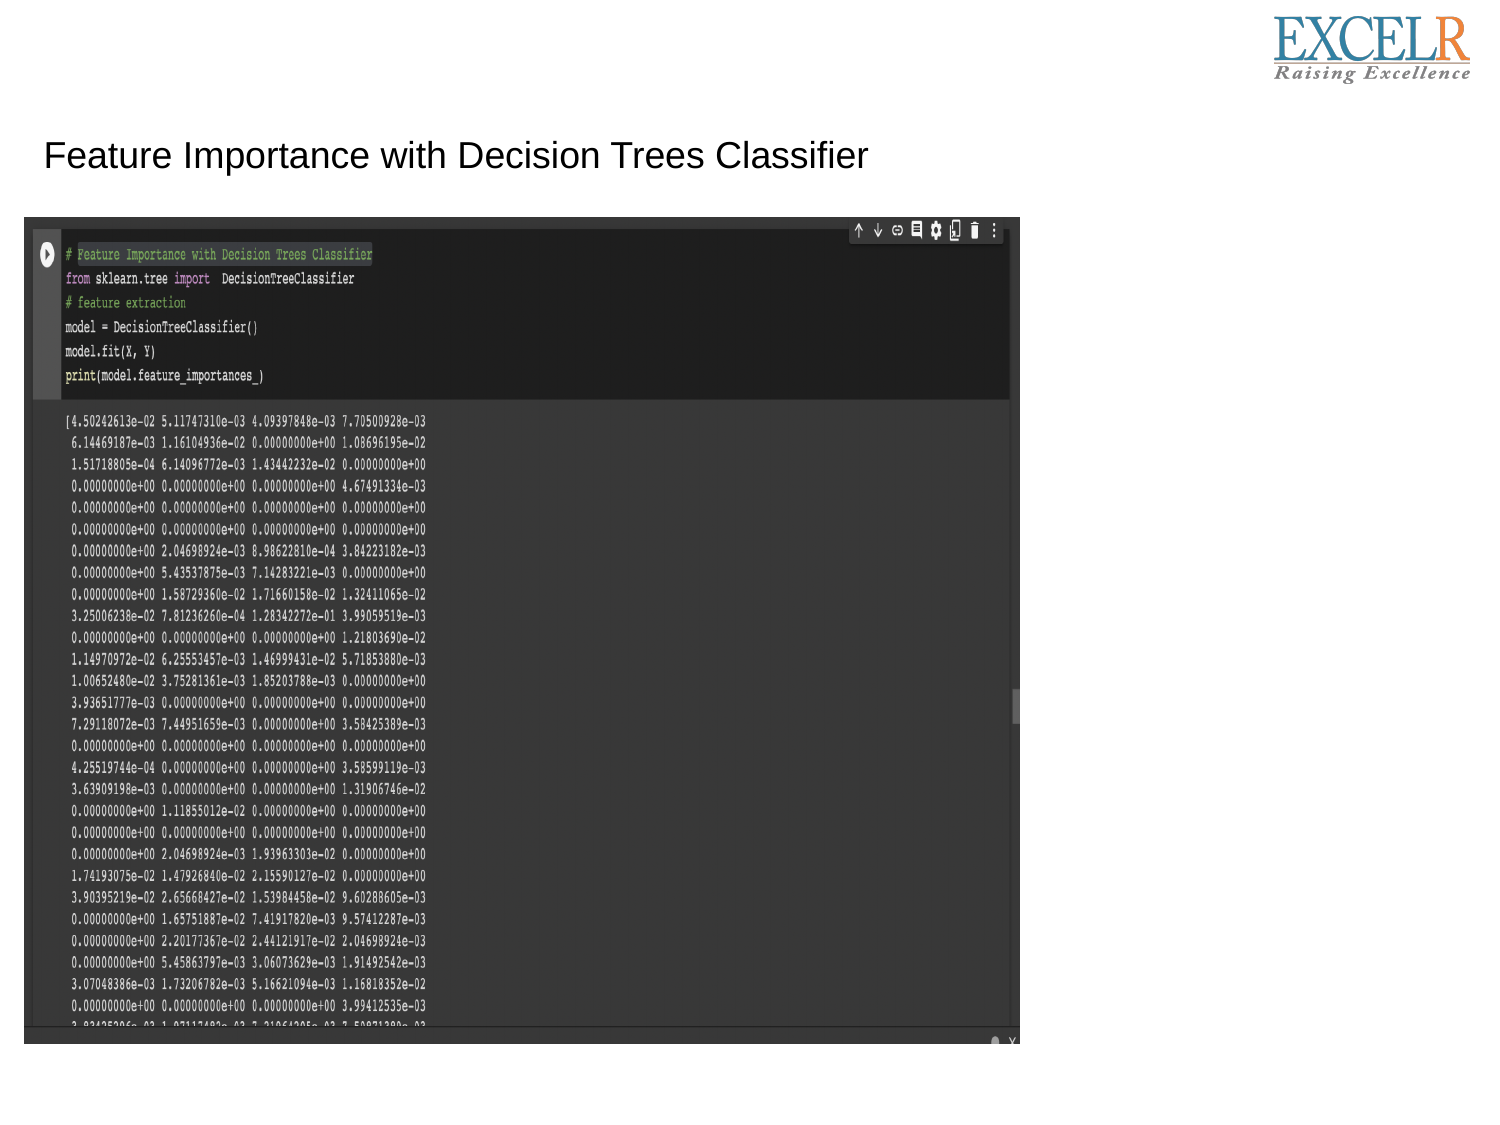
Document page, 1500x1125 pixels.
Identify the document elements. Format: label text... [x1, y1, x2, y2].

picture [1274, 16, 1470, 85]
text_box Feature Importance with Decision Trees Classifier [28, 116, 960, 192]
picture [24, 216, 1020, 1045]
